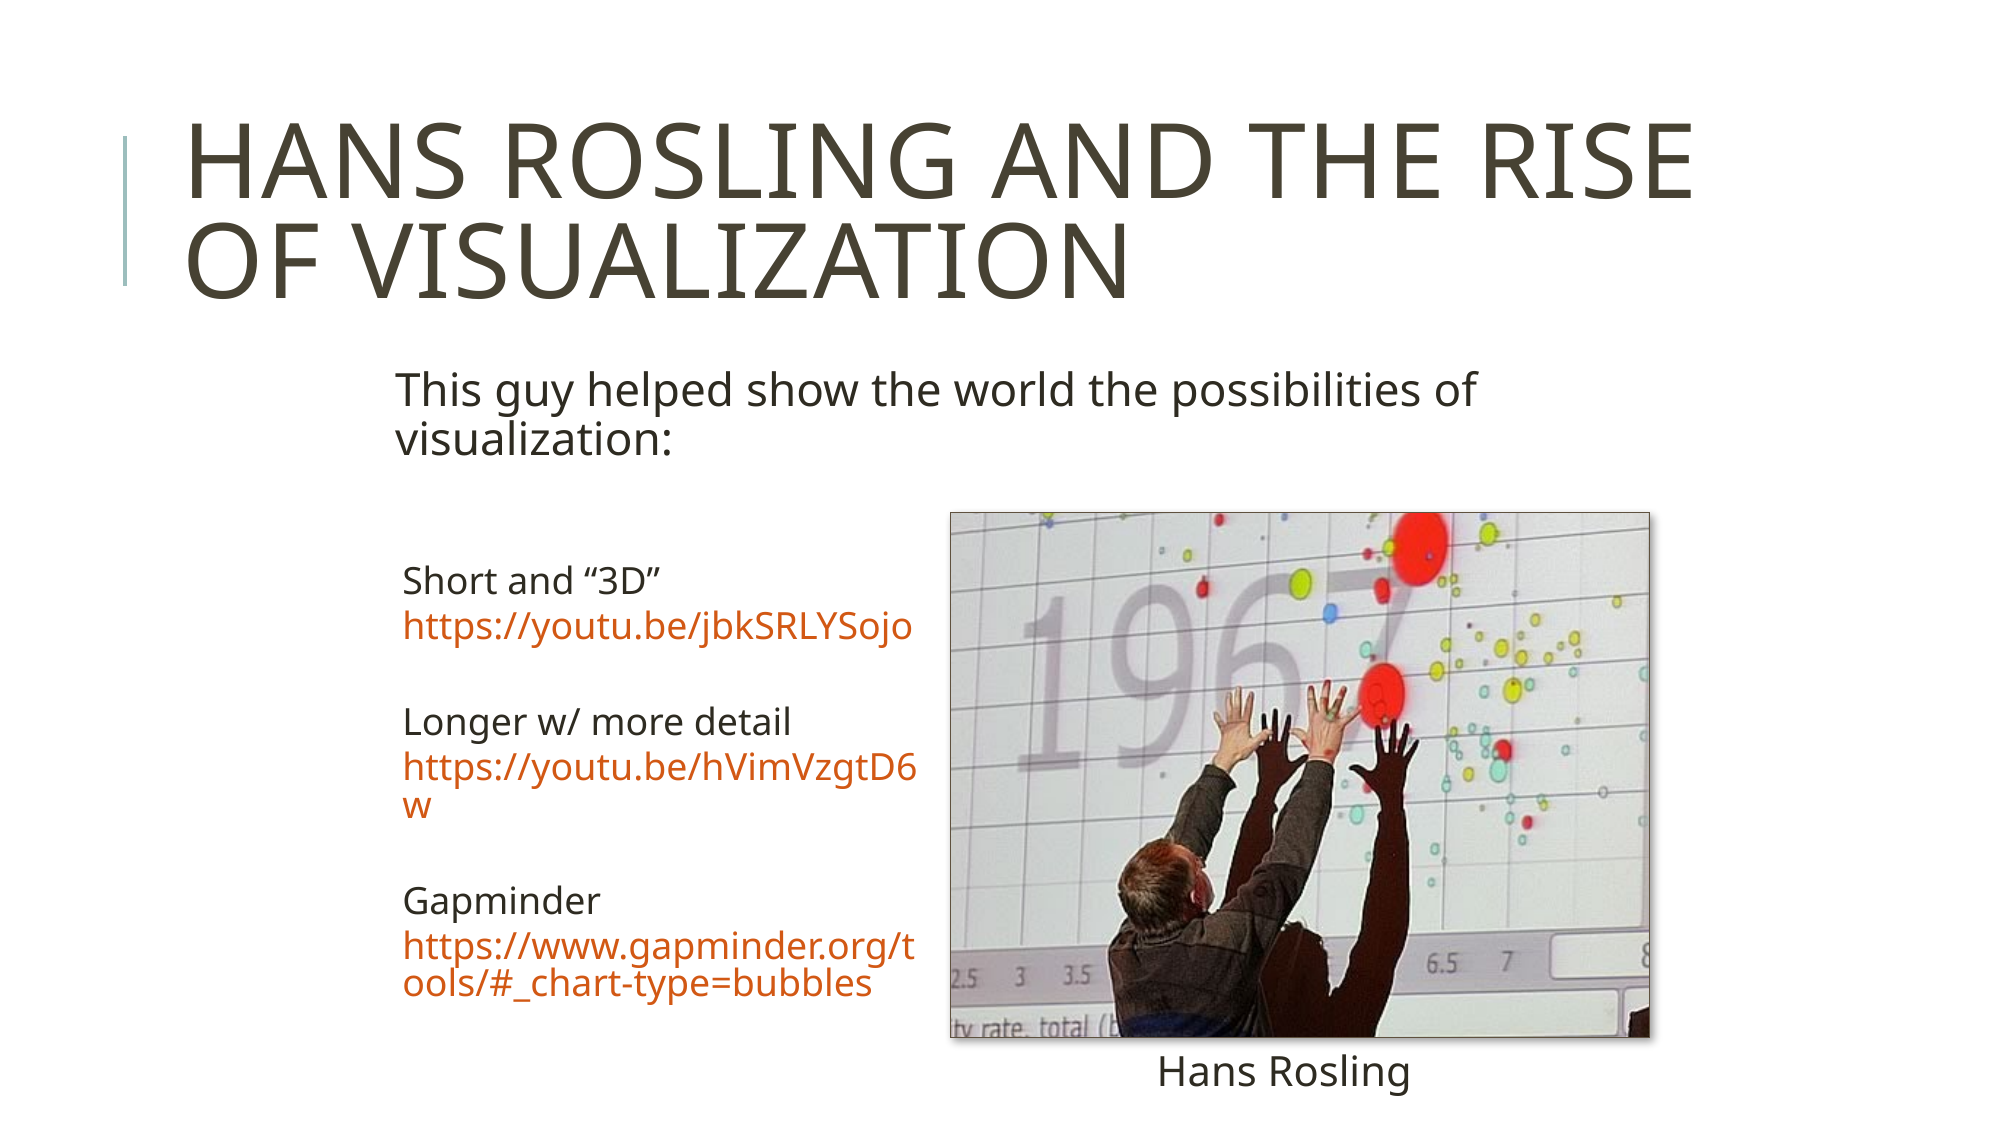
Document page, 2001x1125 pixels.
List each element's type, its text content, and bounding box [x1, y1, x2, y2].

text_box Short and “3D” https://youtu.be/jbkSRLYSojo Longer w/ more detail https://youtu.be/hVimVzgtD6w Gapminder https://www.gapminder.org/tools/#_chart-type=bubbles [387, 549, 938, 1083]
text_box Hans Rosling [1141, 1045, 1427, 1103]
picture [949, 512, 1651, 1038]
list This guy helped show the world the possibilities of visualization: [387, 275, 1663, 950]
title Hans Rosling and the Rise of Visualization [168, 96, 1763, 342]
